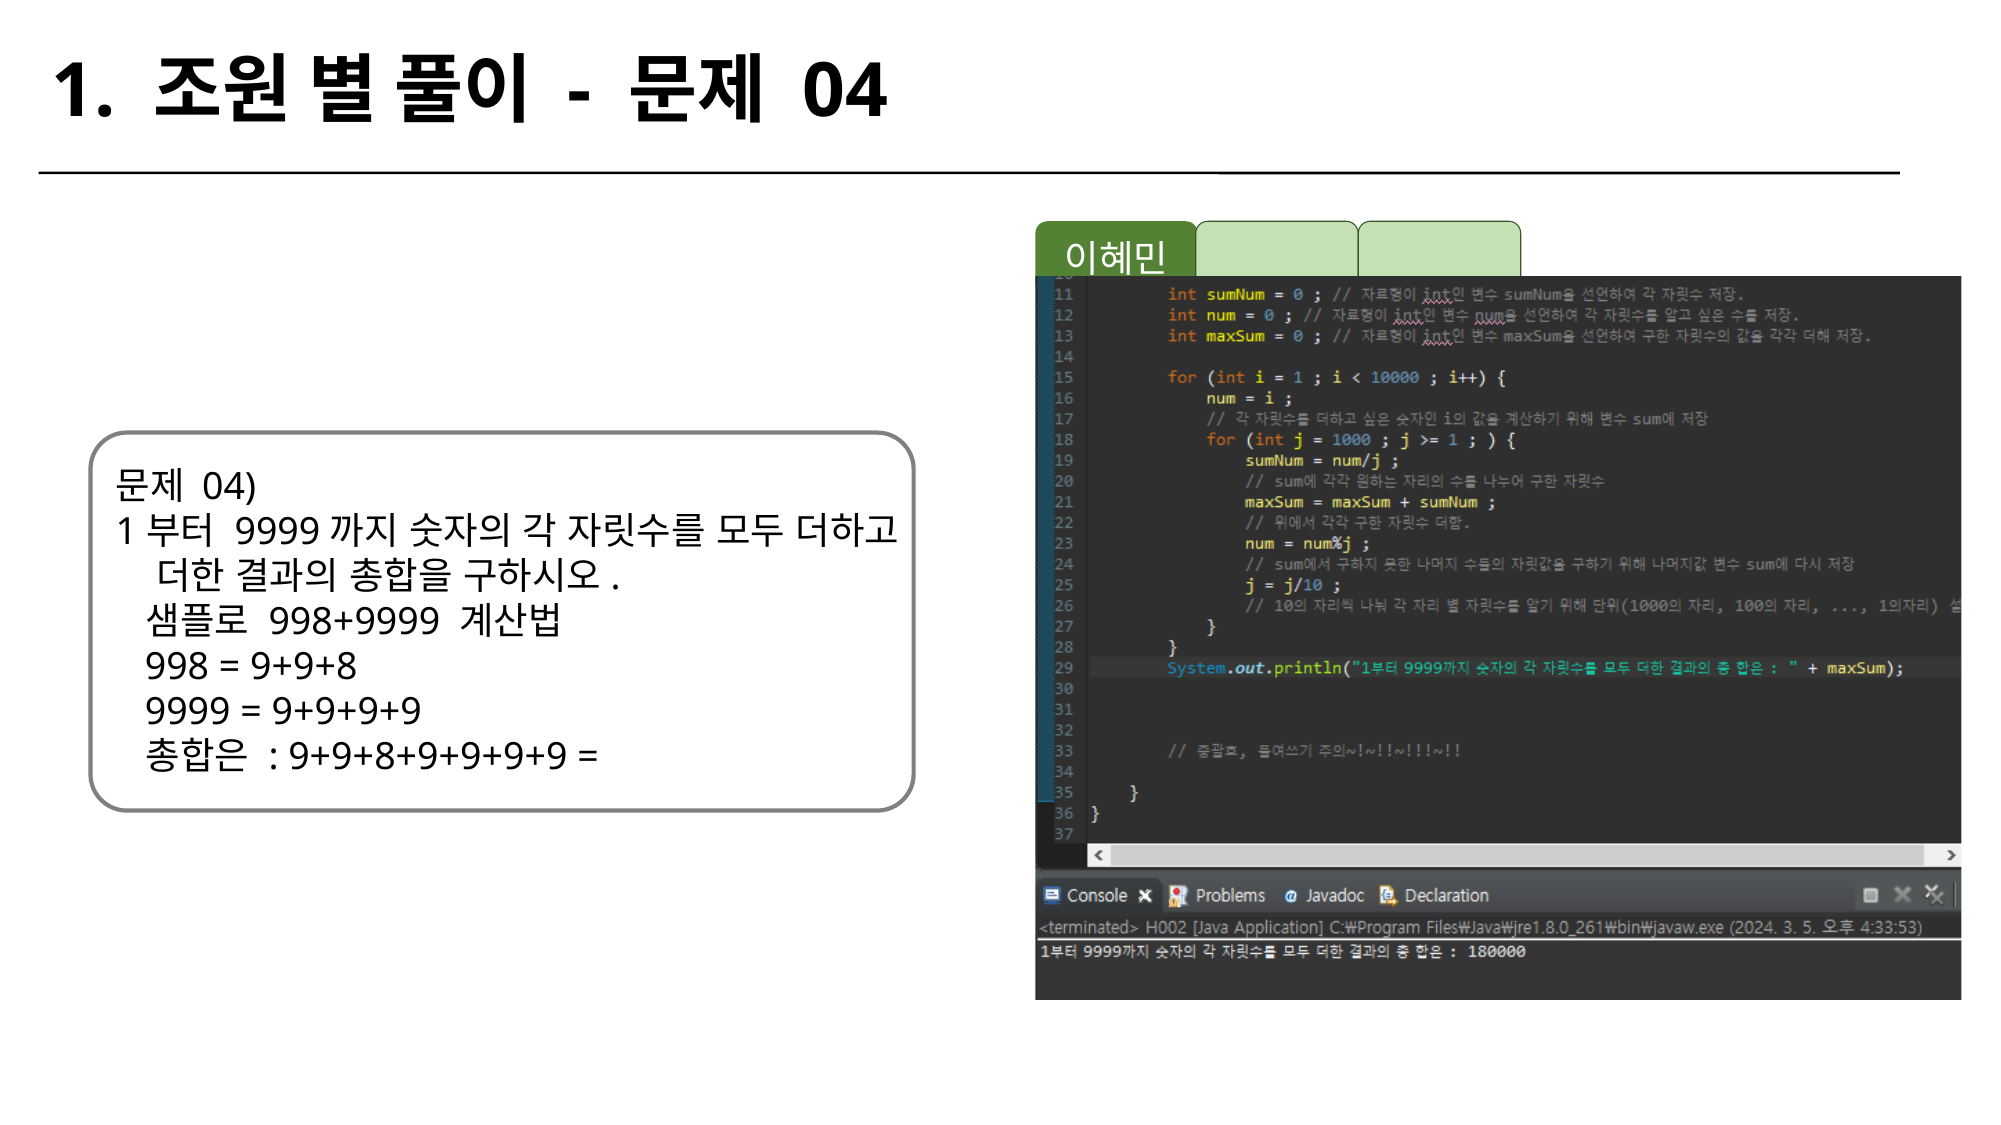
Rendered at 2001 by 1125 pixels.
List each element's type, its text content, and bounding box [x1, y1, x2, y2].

text_box 문제 04) 1부터 9999까지 숫자의 각 자릿수를 모두 더하고 더한 결과의 총합을 구하시오. 샘플로 998+9999 계산법 998 = 9+9+8 9999 = 9+9+9+9 총합은 : 9+9+8+9+9+9+9 = [108, 454, 907, 785]
text_box [1358, 221, 1521, 275]
text_box [1195, 221, 1358, 275]
text_box [90, 432, 914, 811]
text_box 1. 조원 별 풀이 - 문제 04 [43, 34, 896, 140]
text_box [1035, 221, 1197, 275]
picture [1035, 275, 1962, 1000]
text_box 이혜민 [1046, 227, 1187, 275]
